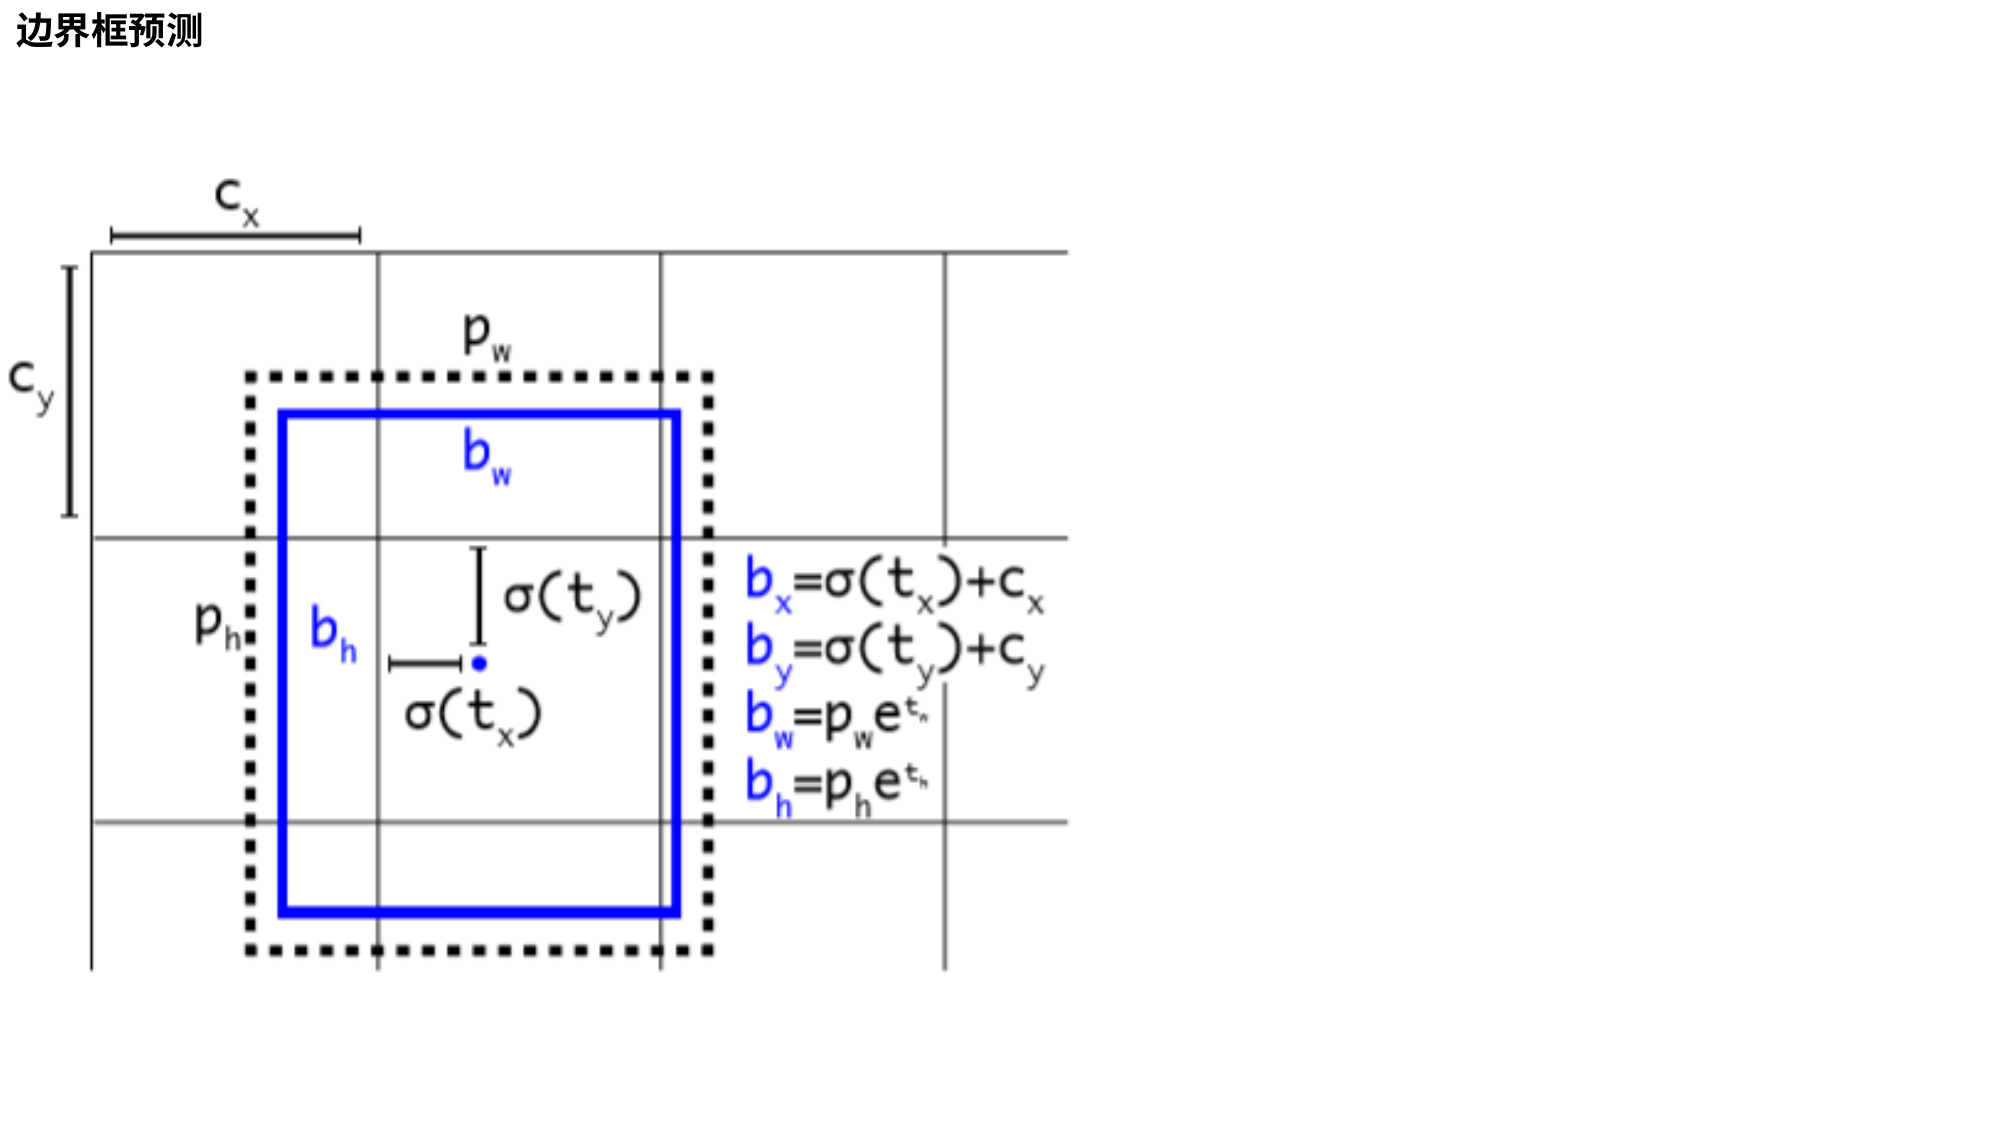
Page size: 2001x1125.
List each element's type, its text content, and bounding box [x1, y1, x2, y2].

picture [0, 145, 1110, 980]
text_box 边界框预测 [1, 0, 219, 60]
